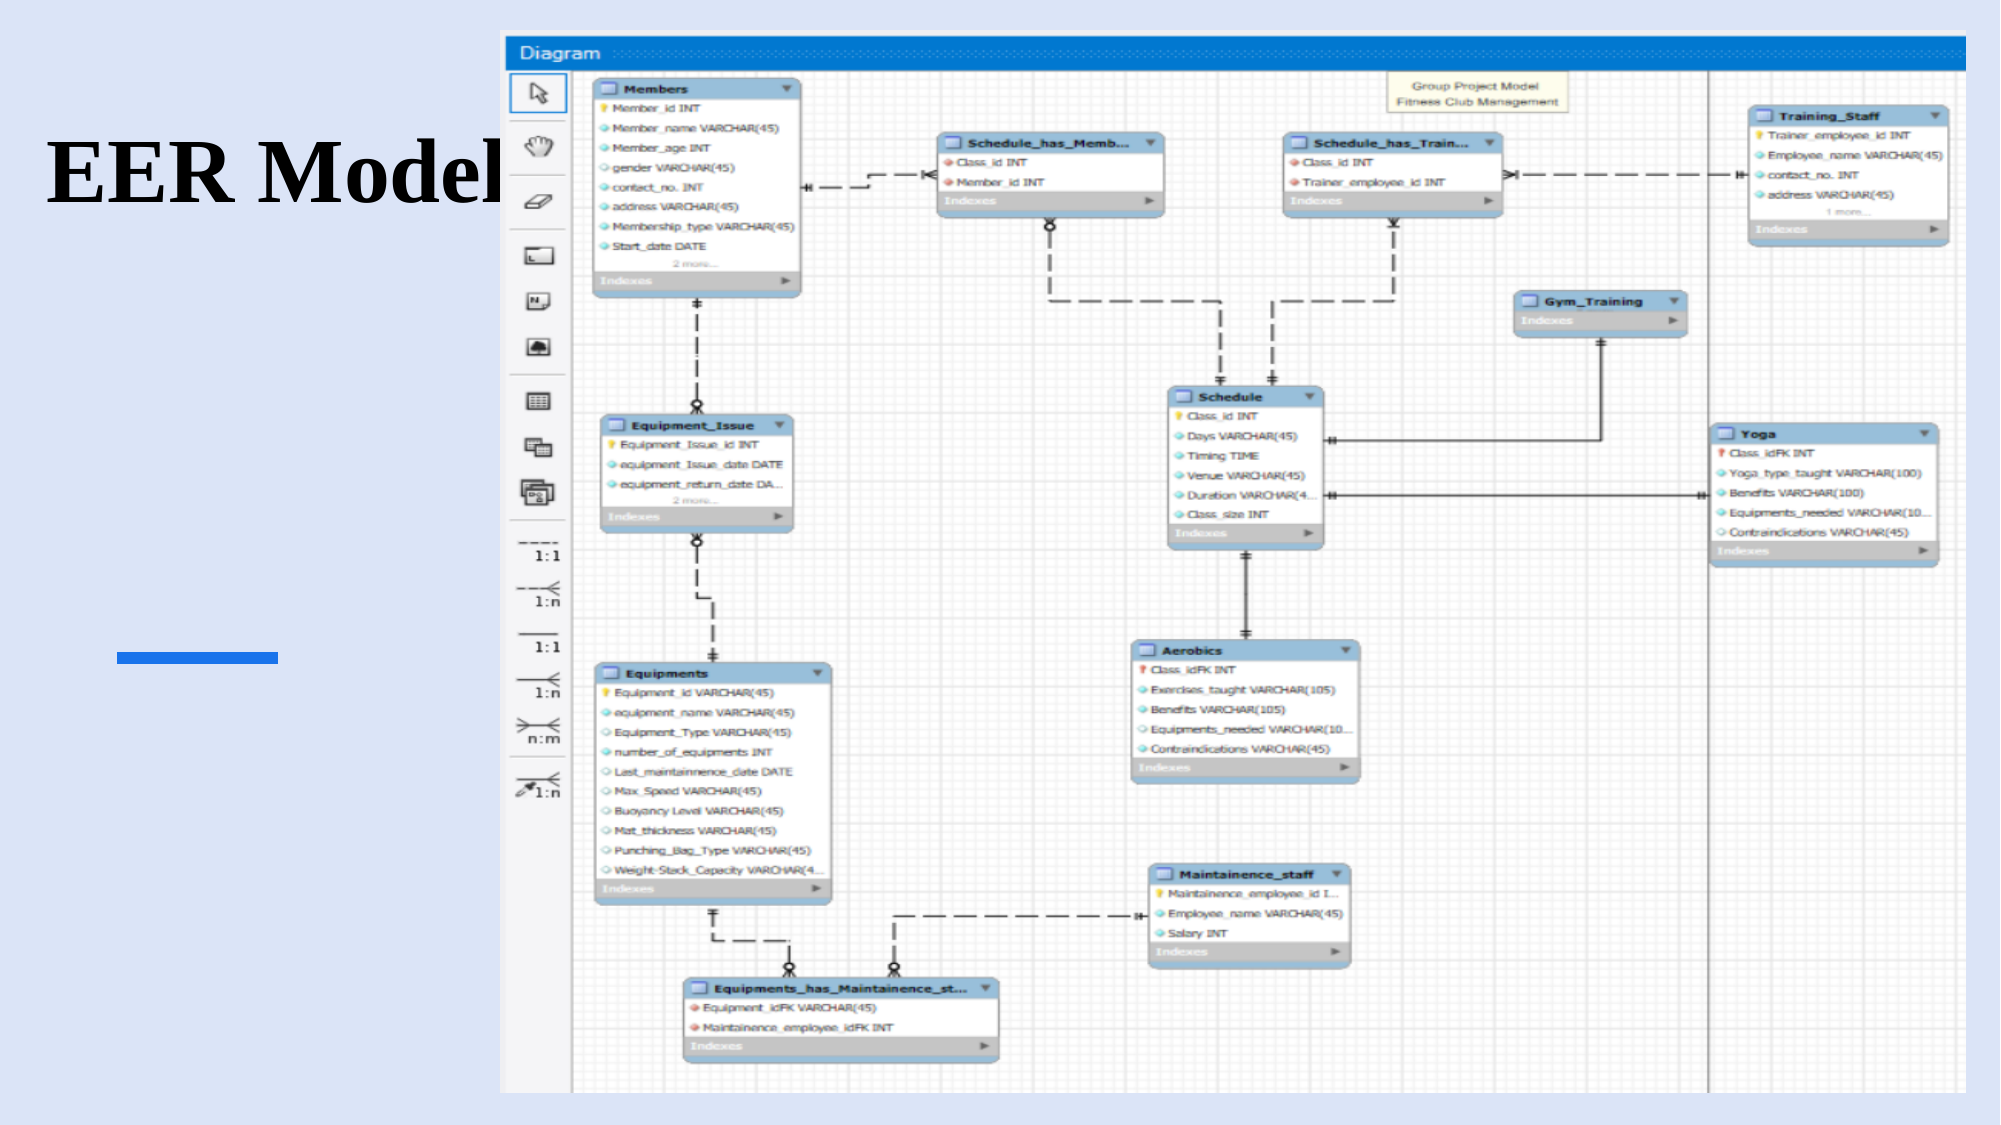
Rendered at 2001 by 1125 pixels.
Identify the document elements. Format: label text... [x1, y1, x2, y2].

text_box [0, 0, 2000, 1125]
title EER Model [31, 69, 500, 229]
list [500, 30, 1966, 1093]
